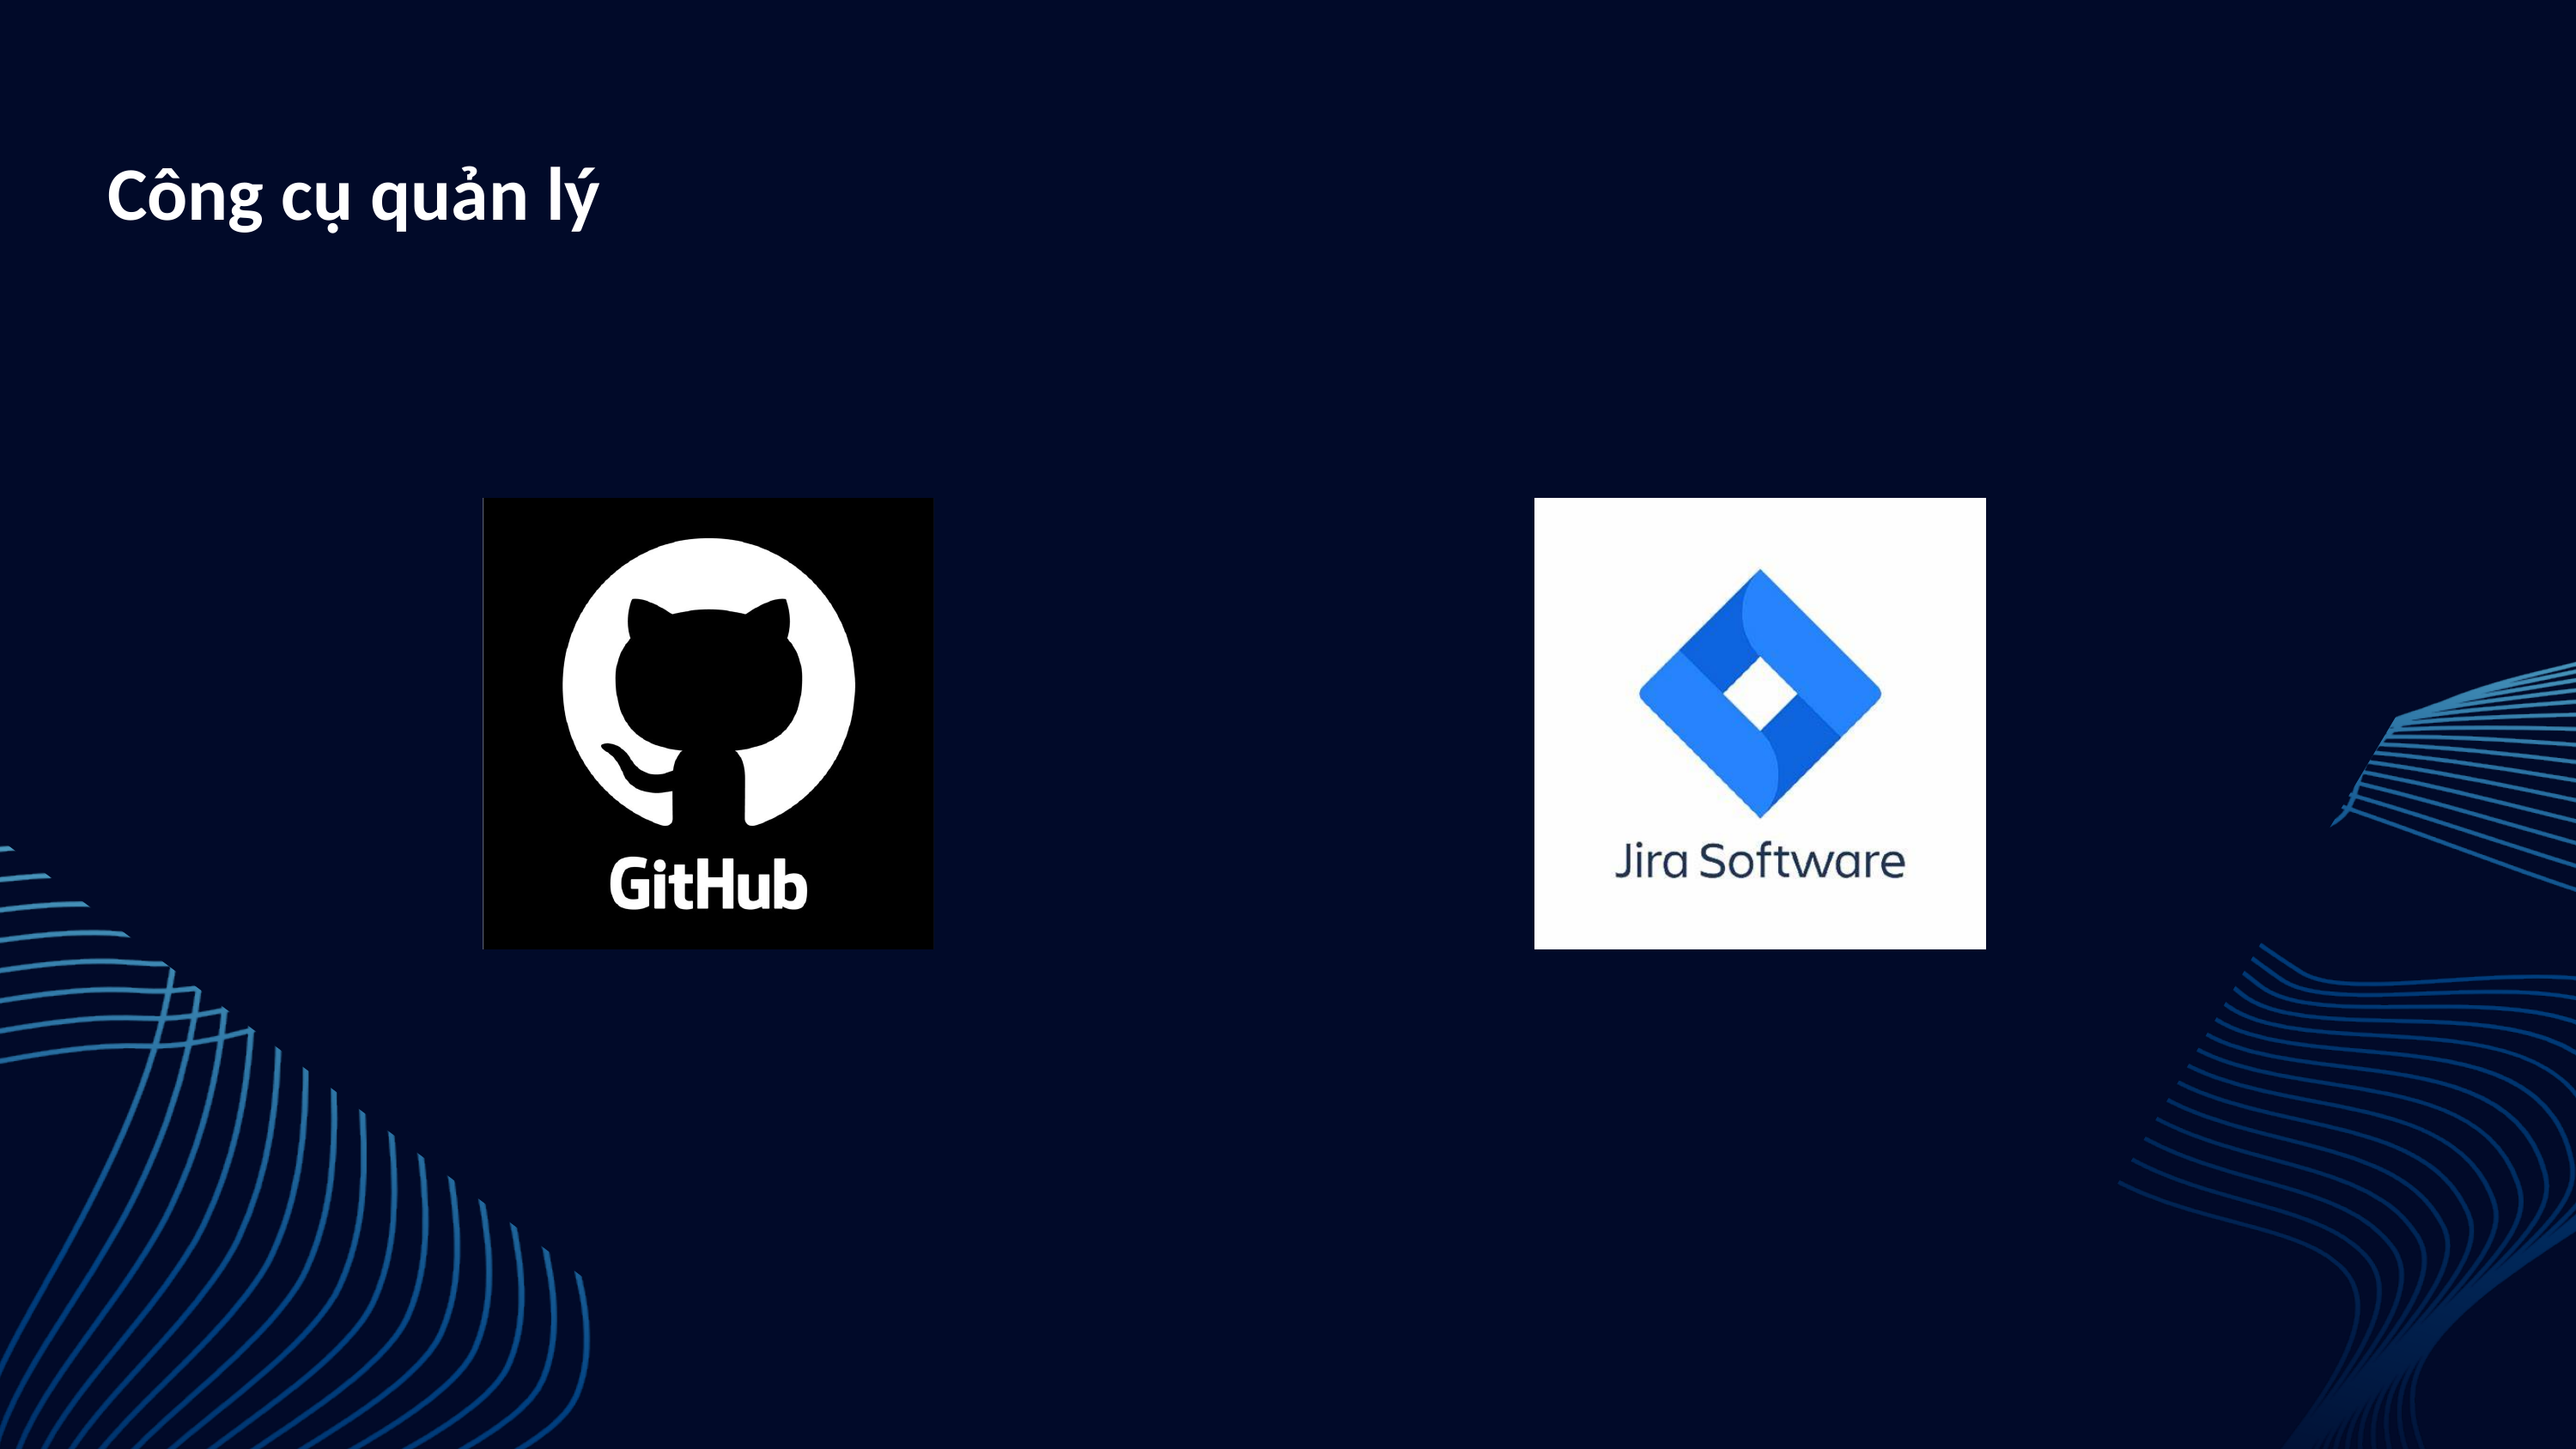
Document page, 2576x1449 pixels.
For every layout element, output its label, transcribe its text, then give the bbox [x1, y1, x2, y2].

picture [1534, 498, 1986, 949]
text_box [0, 839, 646, 1449]
text_box [1971, 564, 2576, 1449]
picture [483, 498, 934, 949]
text_box Công cụ quản lý [107, 144, 1251, 236]
